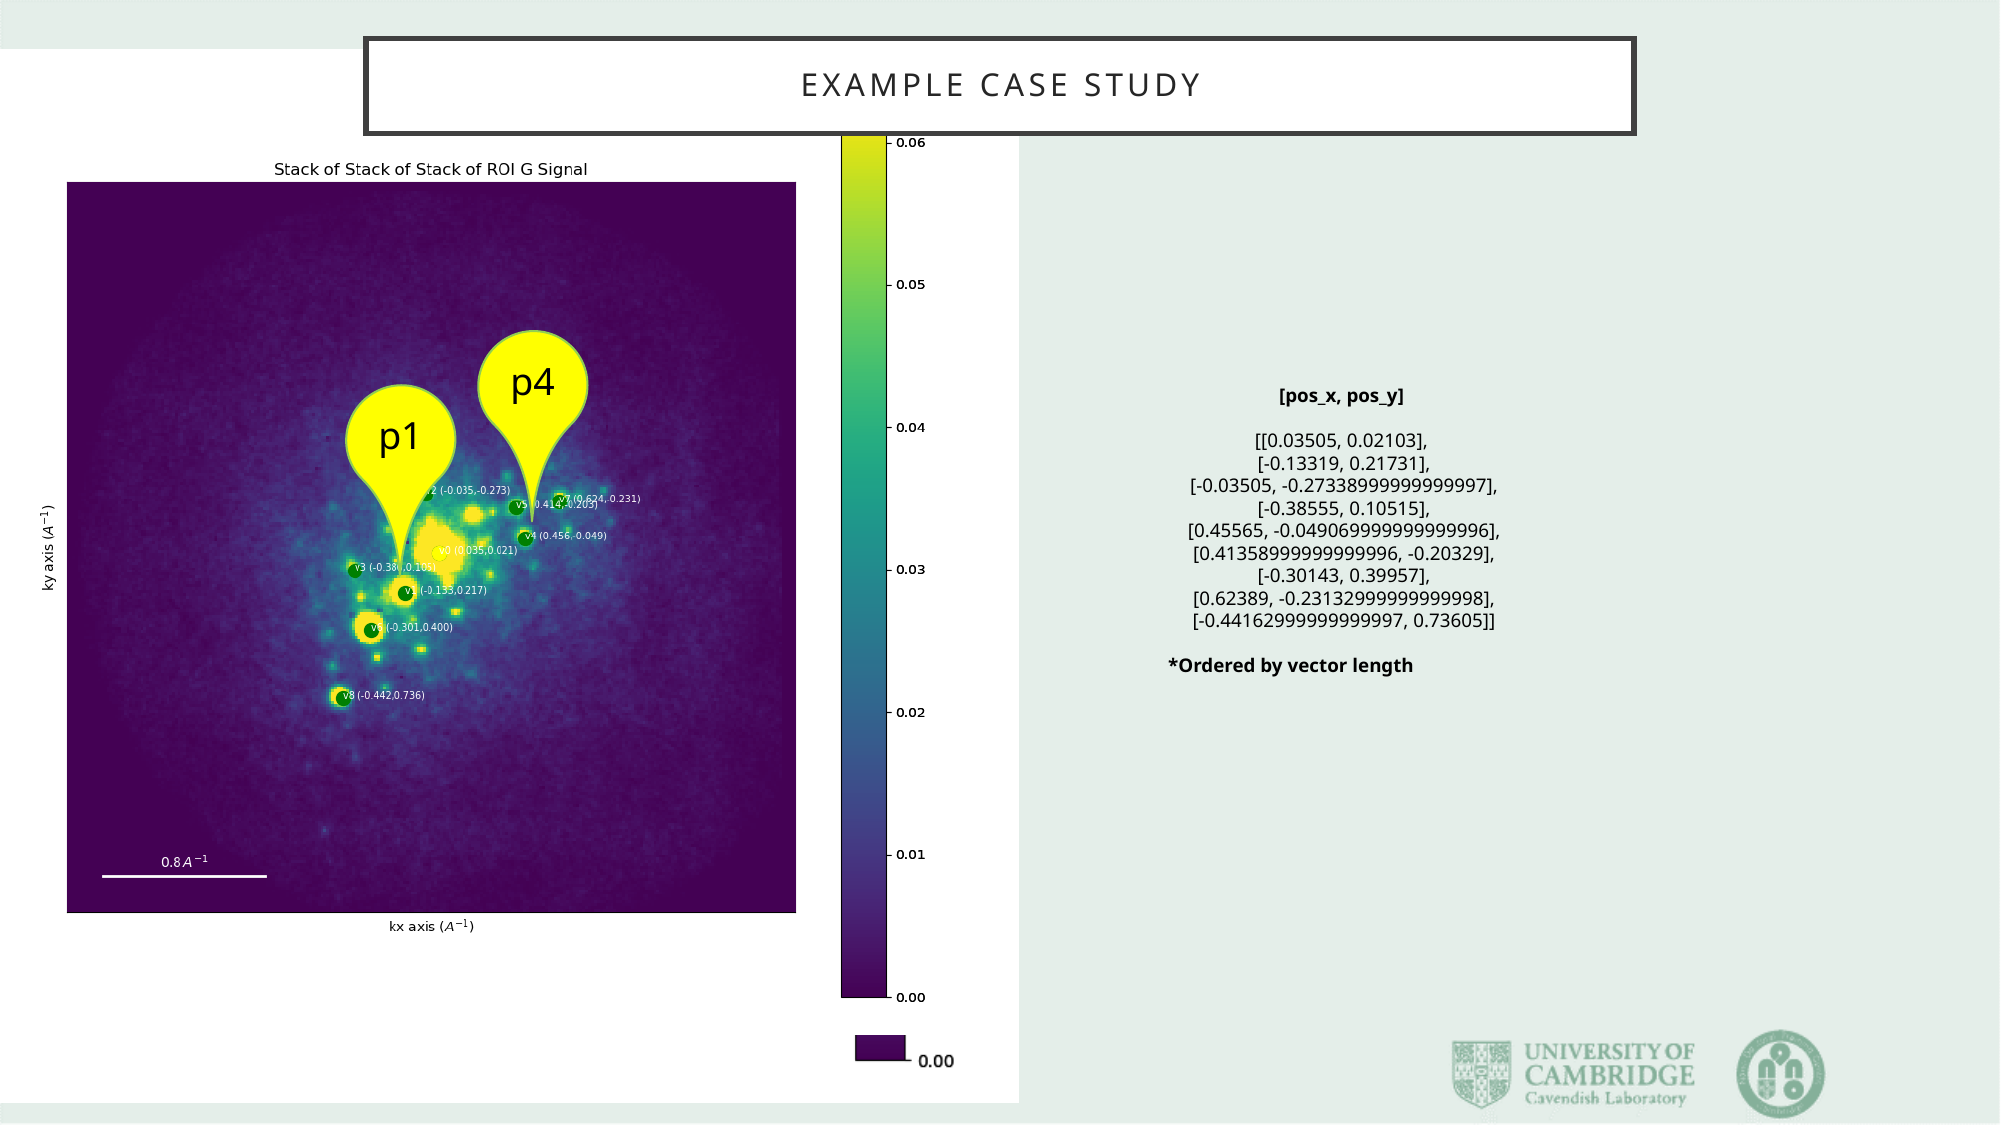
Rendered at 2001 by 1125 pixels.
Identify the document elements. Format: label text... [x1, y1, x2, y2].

text_box [pos_x, pos_y] [[0.03505, 0.02103], [-0.13319, 0.21731], [-0.03505, -0.27338999999999997], [-0.38555, 0.10515], [0.45565, -0.049069999999999996], [0.41358999999999996, -0.20329], [-0.30143, 0.39957], [0.62389, -0.23132999999999998], [-0.44162999999999997, 0.73605]] *Ordered by vector length [1153, 376, 1530, 684]
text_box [477, 331, 588, 440]
picture [0, 0, 2001, 1125]
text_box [345, 385, 456, 495]
title Example case study [363, 36, 1637, 136]
